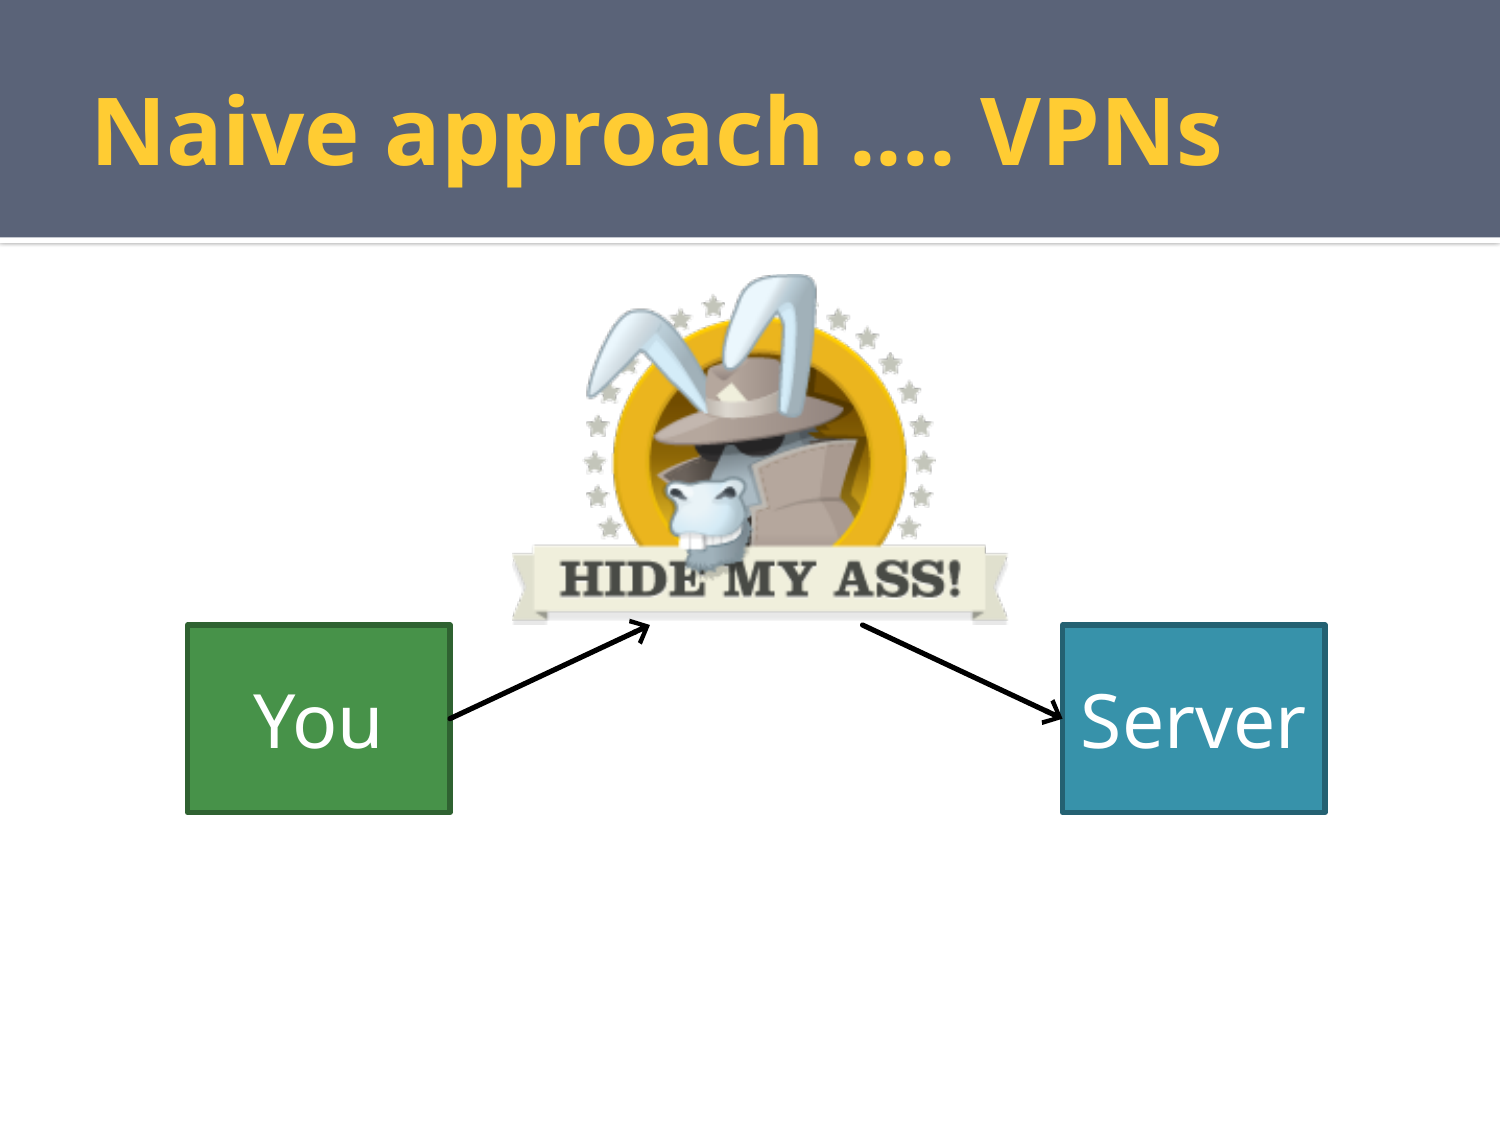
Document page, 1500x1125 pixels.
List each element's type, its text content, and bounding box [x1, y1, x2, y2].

text_box You [184, 621, 454, 816]
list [512, 274, 1011, 625]
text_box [862, 624, 1063, 719]
text_box Server [1059, 621, 1329, 816]
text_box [449, 624, 650, 719]
title Naive approach .... VPNs [75, 25, 1425, 231]
